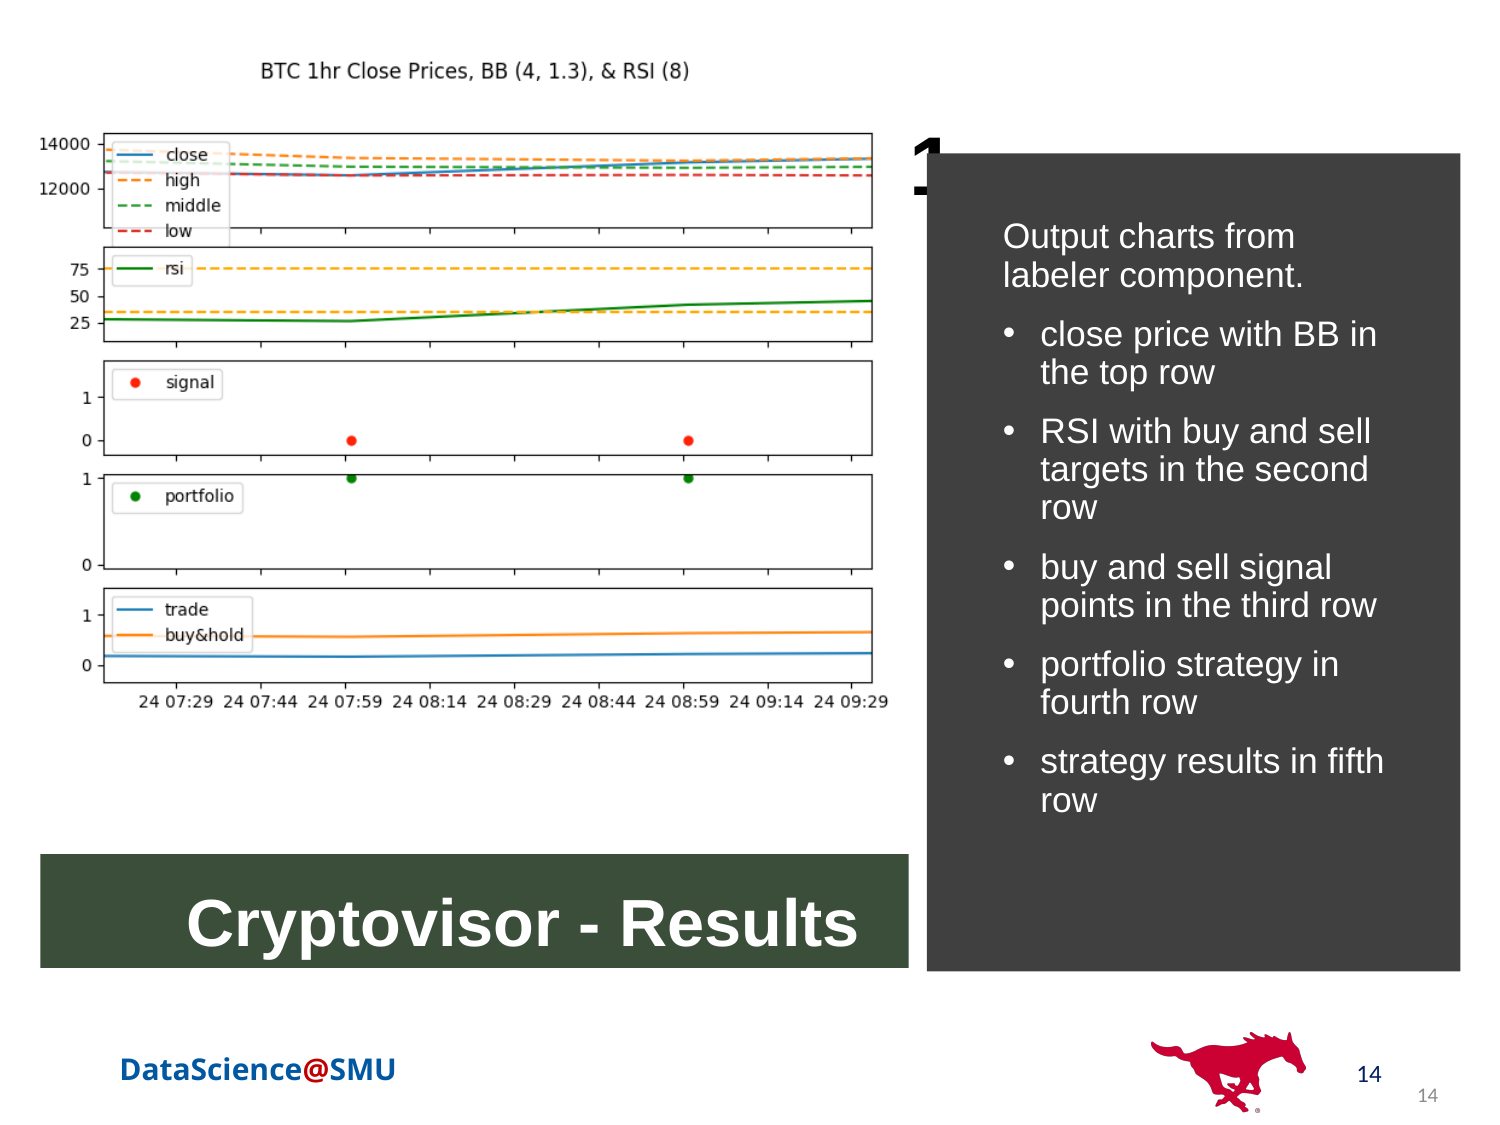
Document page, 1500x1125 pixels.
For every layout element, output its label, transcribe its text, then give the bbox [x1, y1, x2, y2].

text_box [39, 853, 64, 969]
text_box [876, 853, 910, 969]
text_box 14 [1333, 1071, 1453, 1117]
title results # 1 [909, 59, 1397, 278]
text_box [926, 152, 1461, 972]
text_box Cryptovisor - Results [64, 781, 876, 1067]
picture [1151, 1103, 1306, 1113]
text_box Output charts from labeler component. close price with BB in the top row RSI with buy and sell targets in the second row buy and sell signal points in the third row portfolio strategy in fourth row strategy results in fifth row [987, 150, 1410, 947]
slide_number 14 [1059, 1042, 1397, 1103]
list aaaa [103, 299, 1397, 1014]
picture [1151, 1032, 1306, 1042]
picture [40, 52, 909, 727]
